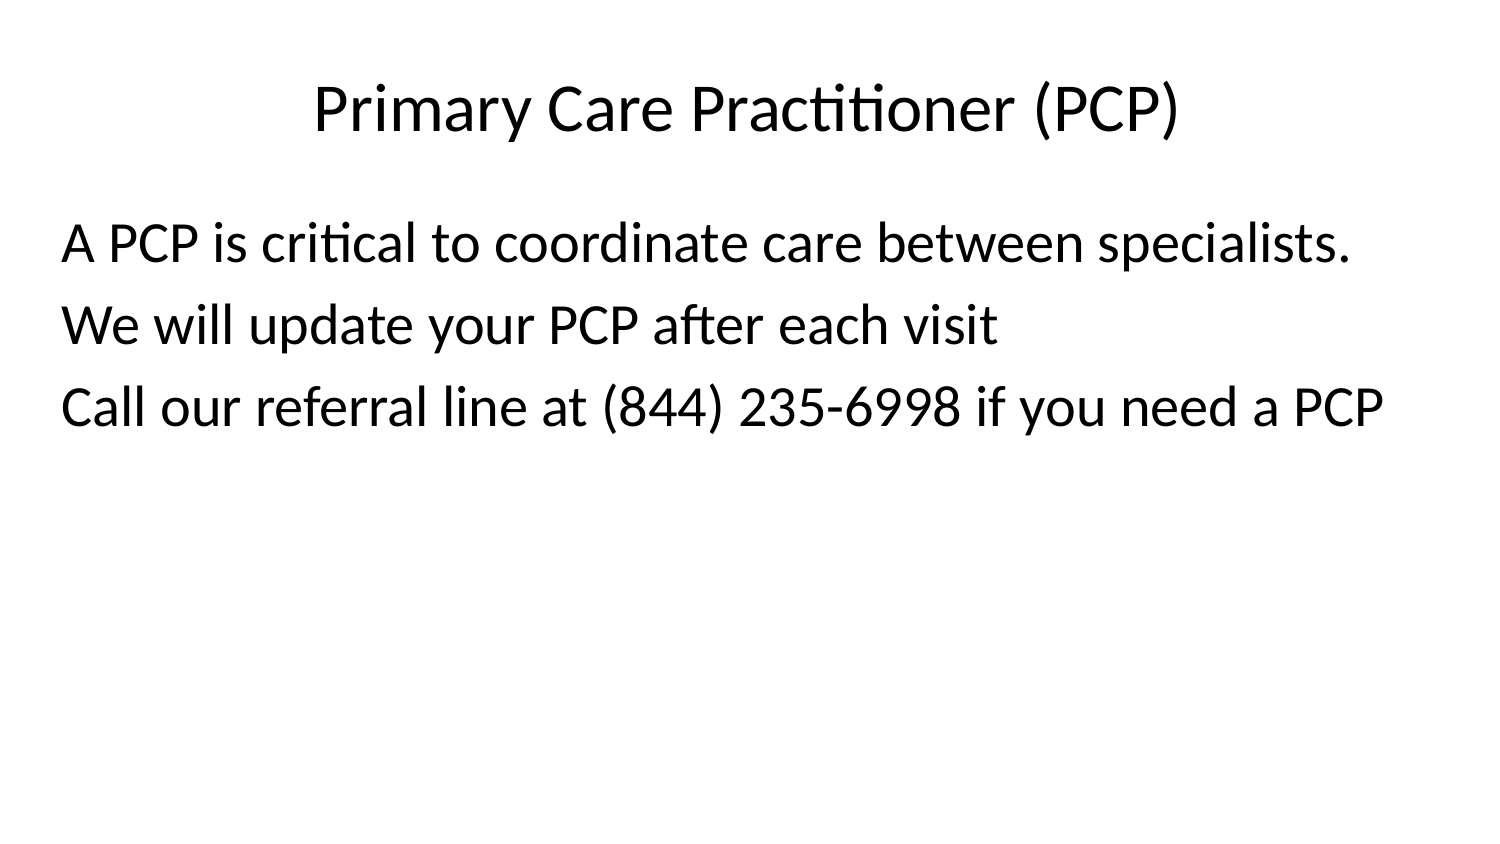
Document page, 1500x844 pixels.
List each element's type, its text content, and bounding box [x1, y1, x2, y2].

list A PCP is critical to coordinate care between specialists. We will update your PCP after each visit Call our referral line at (844) 235-6998 if you need a PCP [46, 196, 1450, 810]
title Primary Care Practitioner (PCP) [46, 33, 1450, 175]
